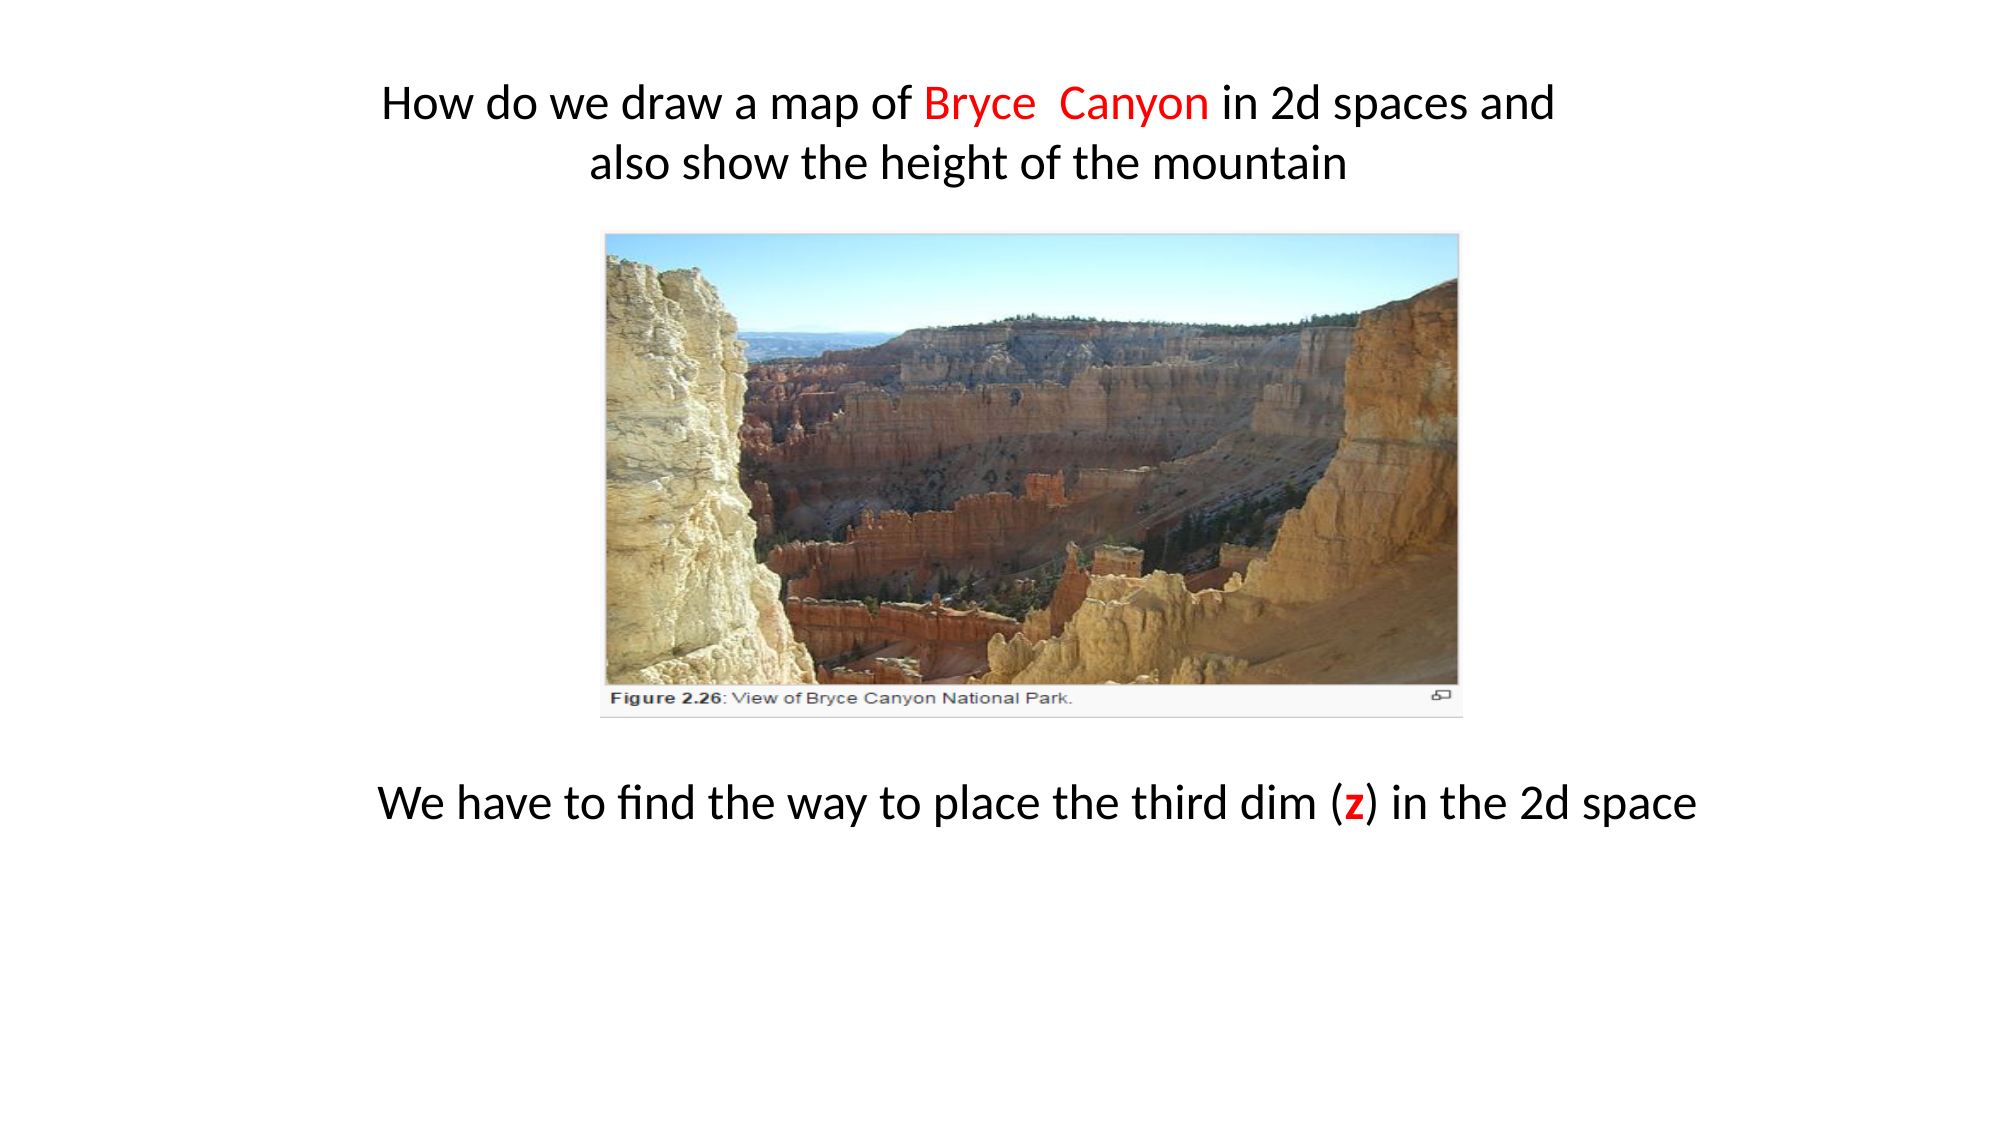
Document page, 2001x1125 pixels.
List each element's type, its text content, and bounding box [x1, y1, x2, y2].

picture [599, 230, 1463, 719]
text_box How do we draw a map of Bryce Canyon in 2d spaces and also show the height of the mountain [324, 62, 1613, 198]
text_box We have to find the way to place the third dim (z) in the 2d space [350, 762, 1725, 838]
